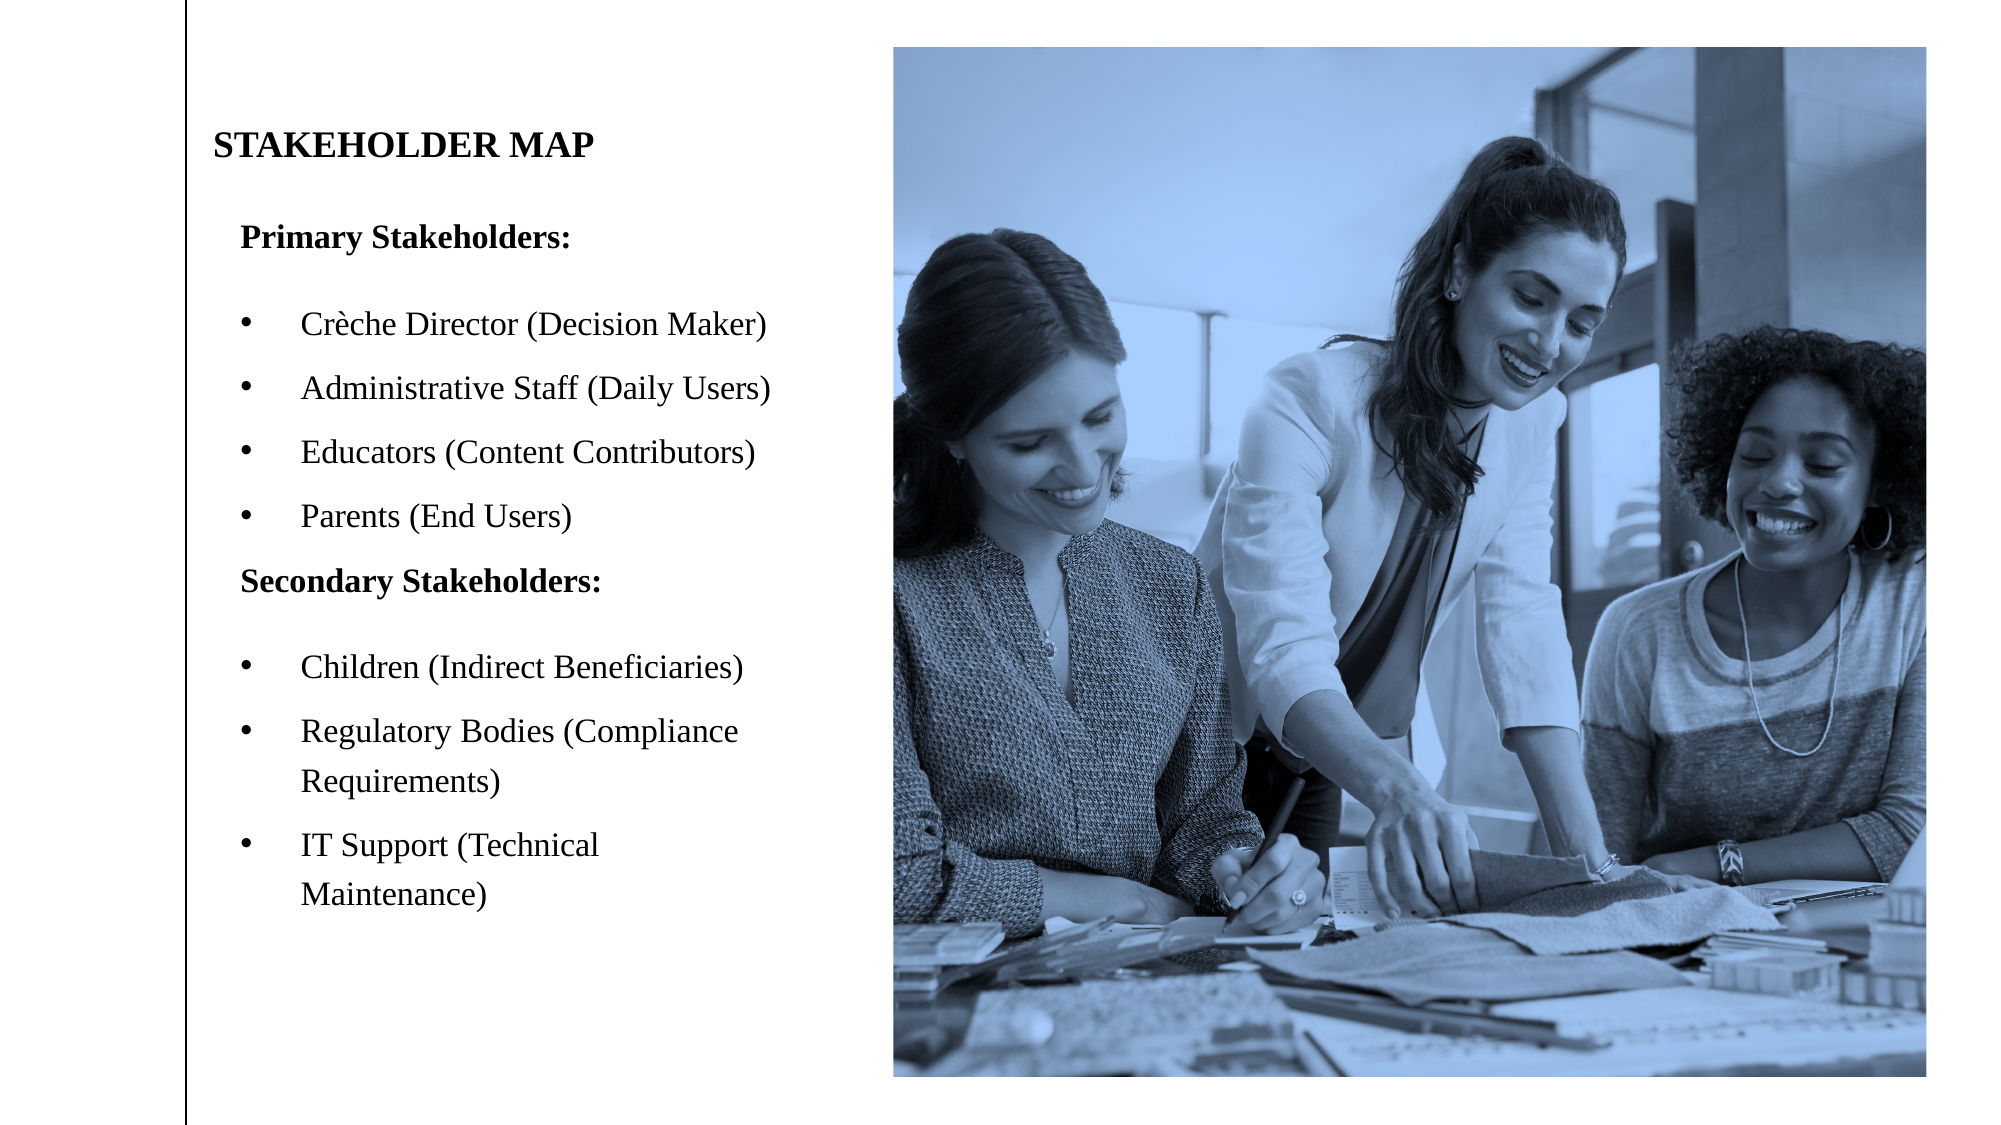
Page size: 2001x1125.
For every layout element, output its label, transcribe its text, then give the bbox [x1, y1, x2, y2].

title Stakeholder Map [213, 19, 753, 218]
list Primary Stakeholders: Crèche Director (Decision Maker) Administrative Staff (Daily Users) Educators (Content Contributors) Parents (End Users) Secondary Stakeholders: Children (Indirect Beneficiaries) Regulatory Bodies (Compliance Requirements) IT Support (Technical Maintenance) [240, 198, 780, 926]
picture [893, 47, 1927, 1077]
